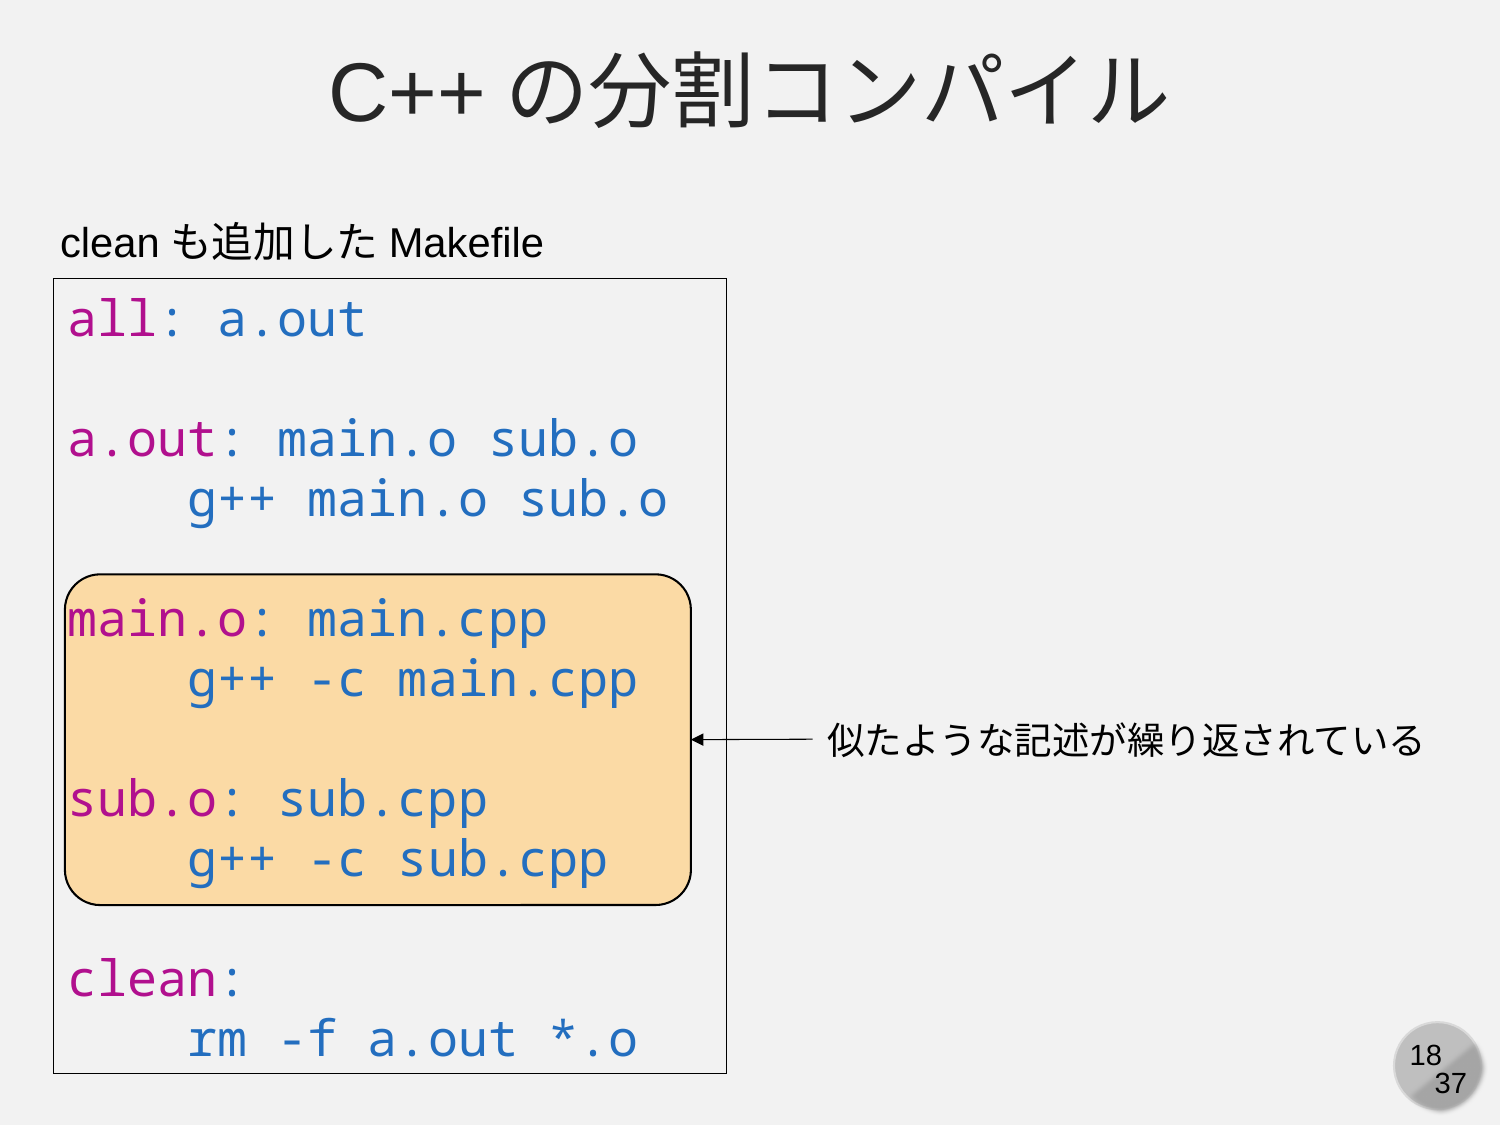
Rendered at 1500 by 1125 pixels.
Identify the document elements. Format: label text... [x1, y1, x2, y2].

text_box cleanも追加したMakefile [45, 208, 559, 273]
list C++の分割コンパイル [0, 31, 1500, 155]
text_box all: a.out a.out: main.o sub.o g++ main.o sub.o main.o: main.cpp g++ -c main.cpp sub.o: sub.cpp g++ -c sub.cpp clean: rm -f a.out *.o [53, 278, 727, 1074]
text_box 似たような記述が繰り返されている [812, 709, 1442, 770]
